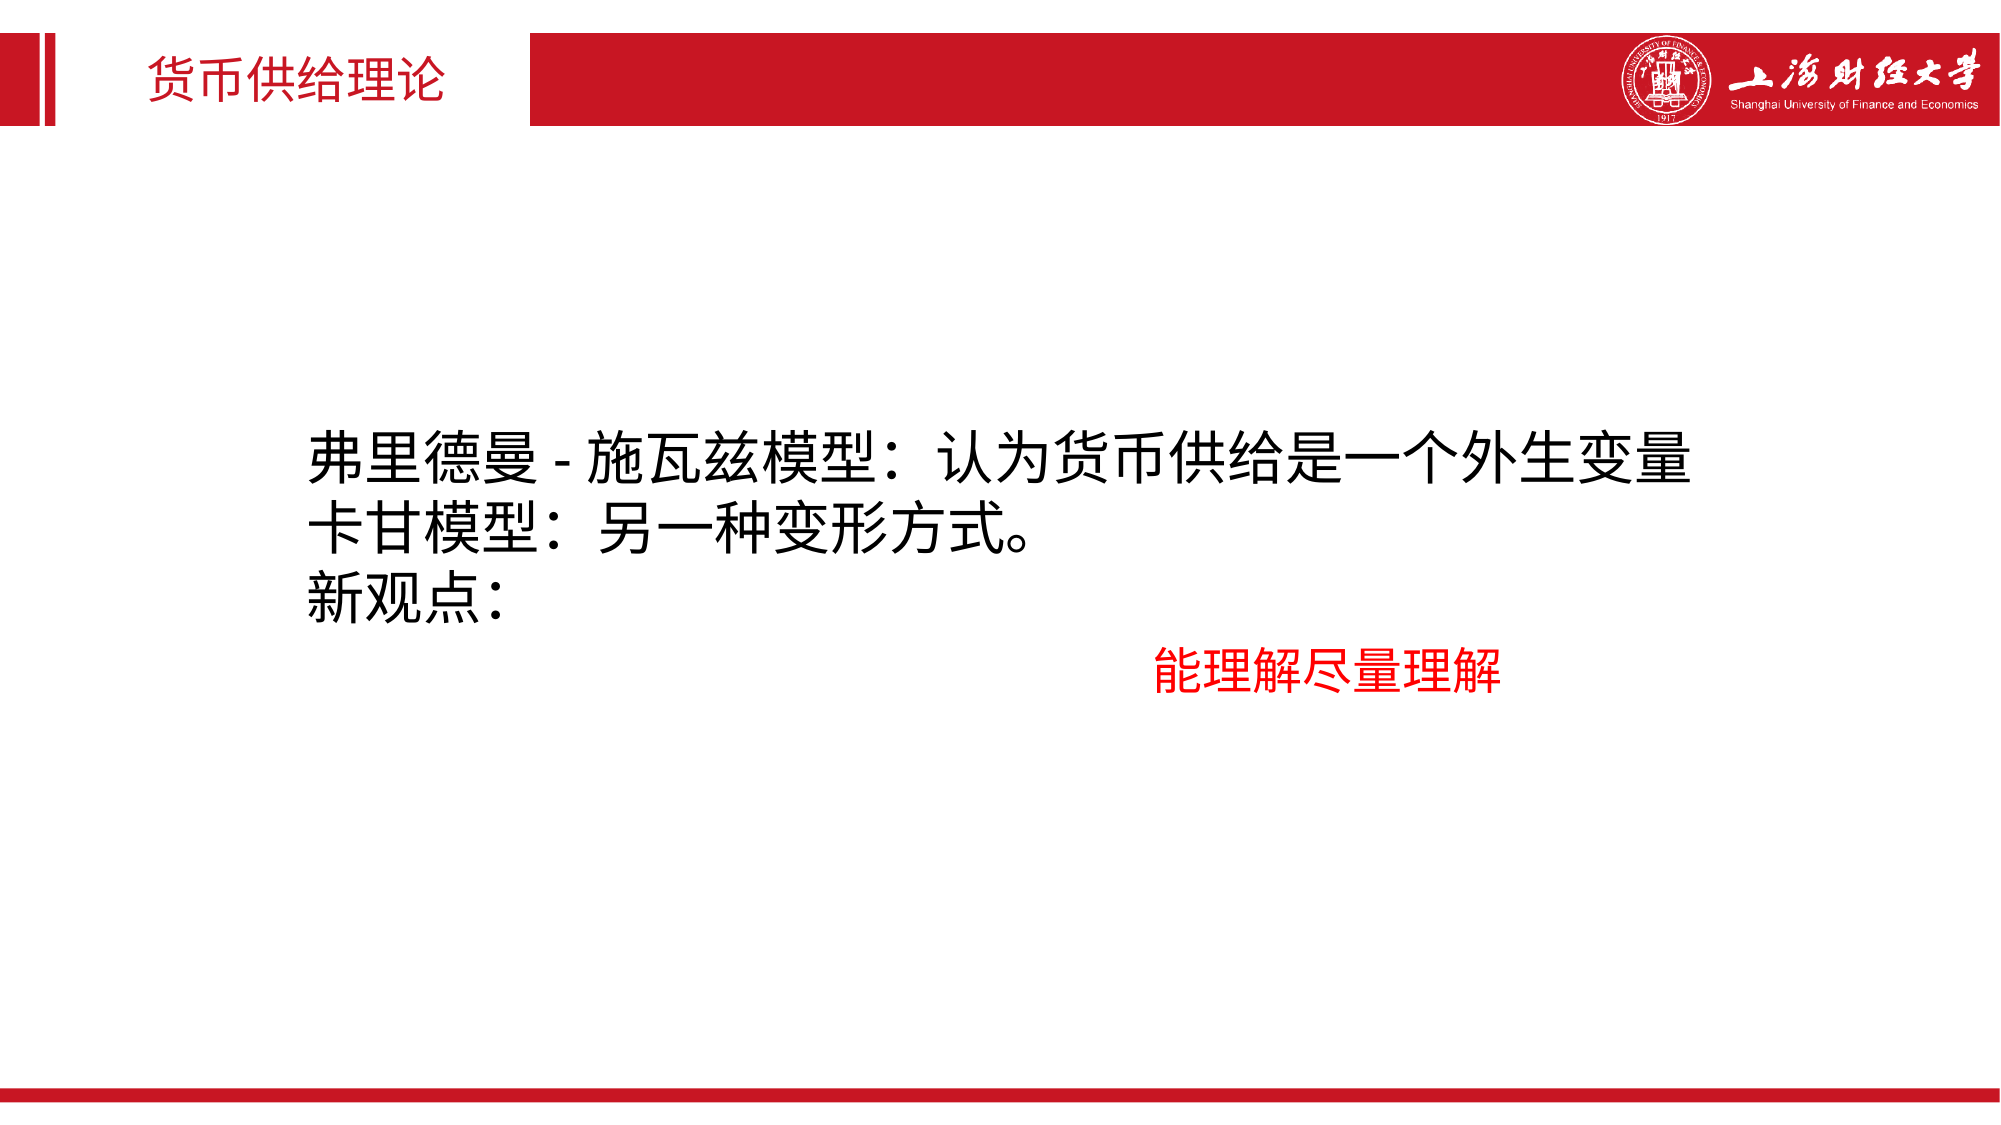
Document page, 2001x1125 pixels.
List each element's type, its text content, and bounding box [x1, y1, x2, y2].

text_box 弗里德曼-施瓦兹模型：认为货币供给是一个外生变量 卡甘模型：另一种变形方式。 新观点： 能理解尽量理解 [291, 413, 1708, 709]
picture [1595, 0, 2000, 172]
text_box 货币供给理论 [131, 41, 462, 116]
